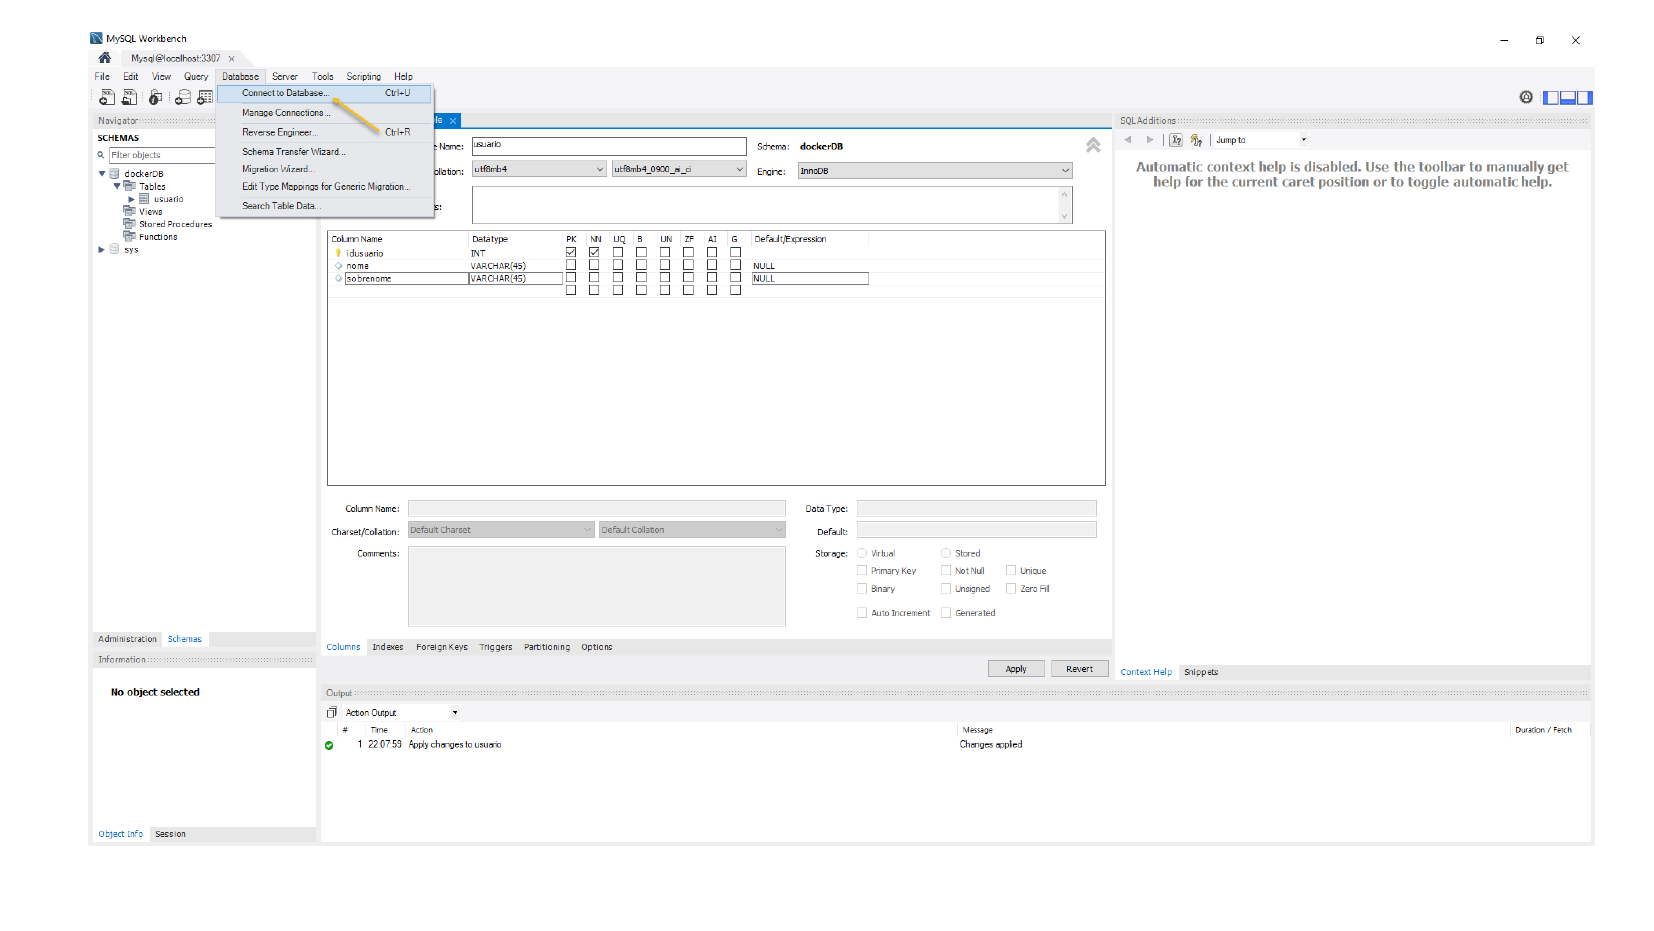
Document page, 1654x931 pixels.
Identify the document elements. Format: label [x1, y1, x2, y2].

picture [88, 29, 1595, 846]
